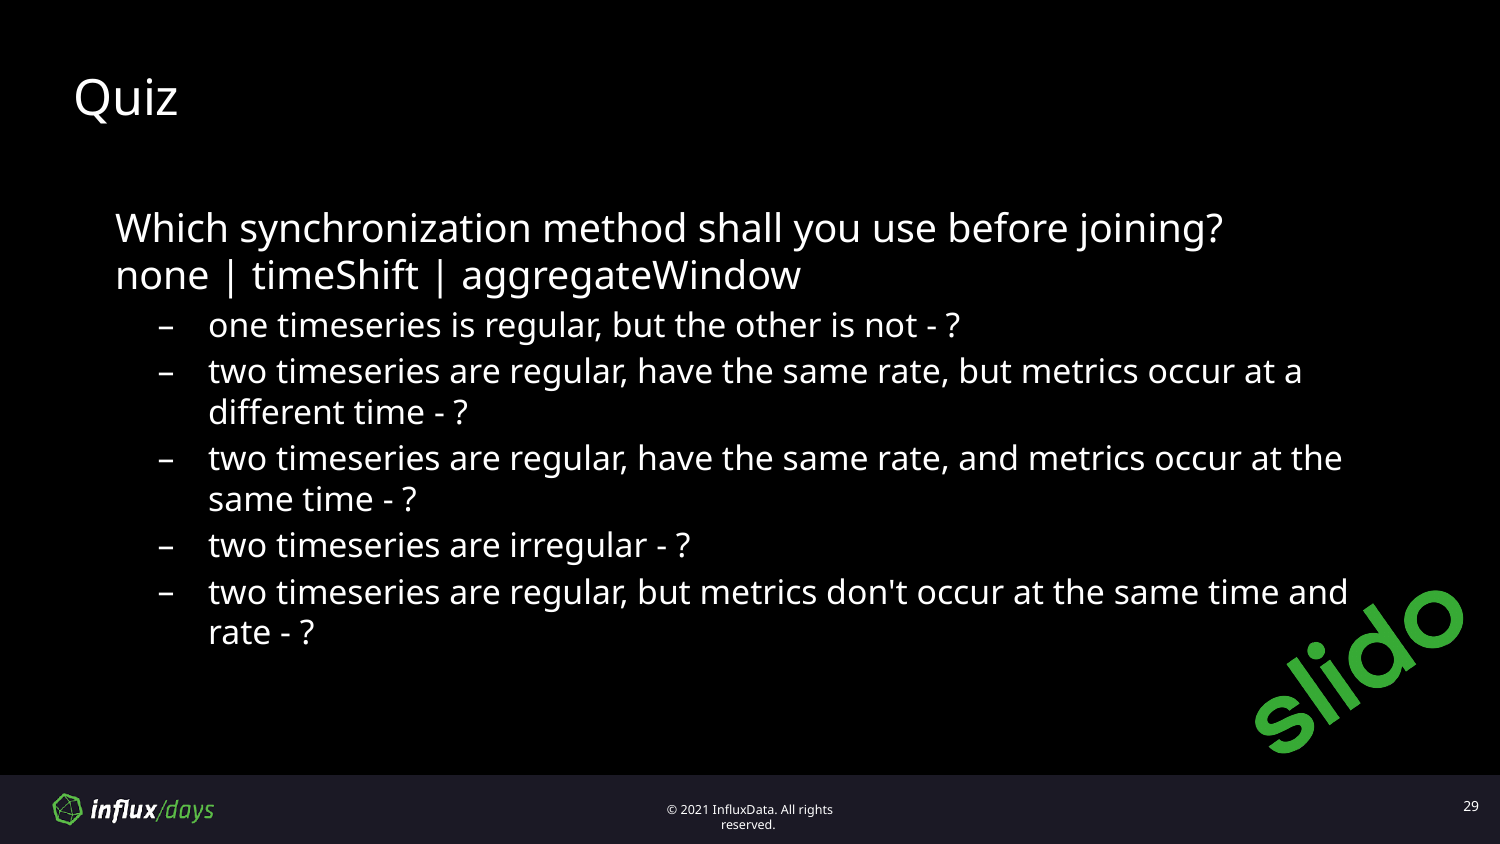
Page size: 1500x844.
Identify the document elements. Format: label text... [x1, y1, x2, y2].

picture [0, 775, 1500, 844]
title Quiz [58, 51, 1405, 148]
list Which synchronization method shall you use before joining? none | timeShift | aggregateWindow one timeseries is regular, but the other is not - ? two timeseries are regular, have the same rate, but metrics occur at a different time - ? two timeseries are regular, have the same rate, and metrics occur at the same time - ? two timeseries are irregular - ? two timeseries are regular, but metrics don't occur at the same time and rate - ? [58, 195, 1405, 660]
picture [1235, 561, 1474, 761]
